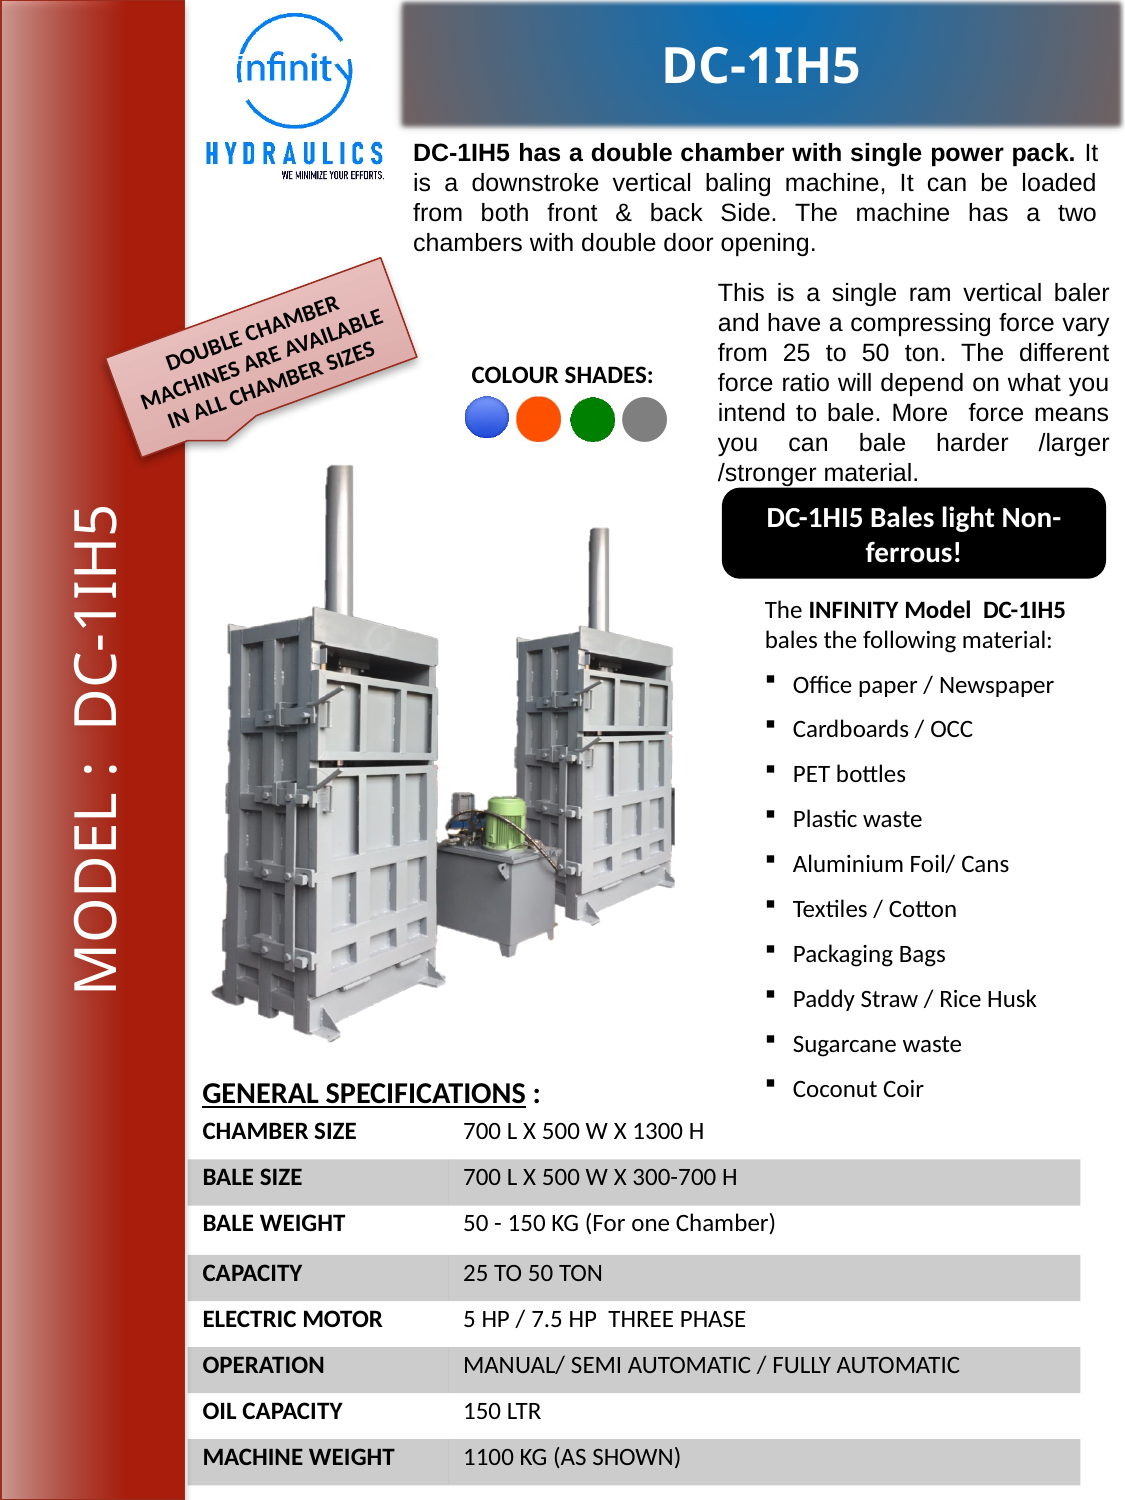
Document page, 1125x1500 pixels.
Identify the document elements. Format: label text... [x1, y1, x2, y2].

text_box DC-1IH5 [405, 6, 1118, 123]
table_cell 1100 KG (AS SHOWN) [448, 1439, 1080, 1485]
text_box COLOUR SHADES: [456, 351, 670, 401]
picture [205, 9, 386, 180]
table_cell 5 HP / 7.5 HP THREE PHASE [448, 1301, 1080, 1347]
text_box DOUBLE CHAMBER MACHINES ARE AVAILABLE IN ALL CHAMBER SIZES [104, 256, 418, 459]
text_box MODEL : DC-1IH5 [0, 0, 185, 1500]
picture [210, 464, 675, 1044]
table_cell CAPACITY [190, 1255, 448, 1301]
text_box DC-1IH5 has a double chamber with single power pack. It is a downstroke vertical baling machine, It can be loaded from both front & back Side. The machine has a two chambers with double door opening. [398, 131, 1114, 264]
text_box DC-1HI5 Bales light Non-ferrous! [721, 487, 1107, 579]
table_header CHAMBER SIZE [190, 1118, 448, 1159]
text_box The INFINITY Model DC-1IH5 bales the following material: Office paper / Newspaper Cardboards / OCC PET bottles Plastic waste Aluminium Foil/ Cans Textiles / Cotton Packaging Bags Paddy Straw / Rice Husk Sugarcane waste Coconut Coir [750, 585, 1085, 1110]
table_cell 700 L X 500 W X 300-700 H [448, 1159, 1080, 1206]
table_header 700 L X 500 W X 1300 H [448, 1113, 1080, 1159]
table_cell OIL CAPACITY [190, 1393, 448, 1439]
table_cell MANUAL/ SEMI AUTOMATIC / FULLY AUTOMATIC [448, 1347, 1080, 1393]
text_box This is a single ram vertical baler and have a compressing force vary from 25 to 50 ton. The different force ratio will depend on what you intend to bale. More force means you can bale harder /larger /stronger material. [703, 269, 1125, 494]
text_box GENERAL SPECIFICATIONS : [187, 1066, 684, 1118]
table_cell BALE WEIGHT [190, 1206, 448, 1255]
table_cell 50 - 150 KG (For one Chamber) [448, 1206, 1080, 1255]
table_cell ELECTRIC MOTOR [190, 1301, 448, 1347]
picture [569, 397, 615, 442]
table_cell MACHINE WEIGHT [190, 1439, 448, 1485]
table_cell OPERATION [190, 1347, 448, 1393]
table_cell 25 TO 50 TON [448, 1255, 1080, 1301]
table_cell 150 LTR [448, 1393, 1080, 1439]
picture [622, 396, 667, 442]
table_cell BALE SIZE [190, 1159, 448, 1206]
picture [456, 389, 561, 445]
